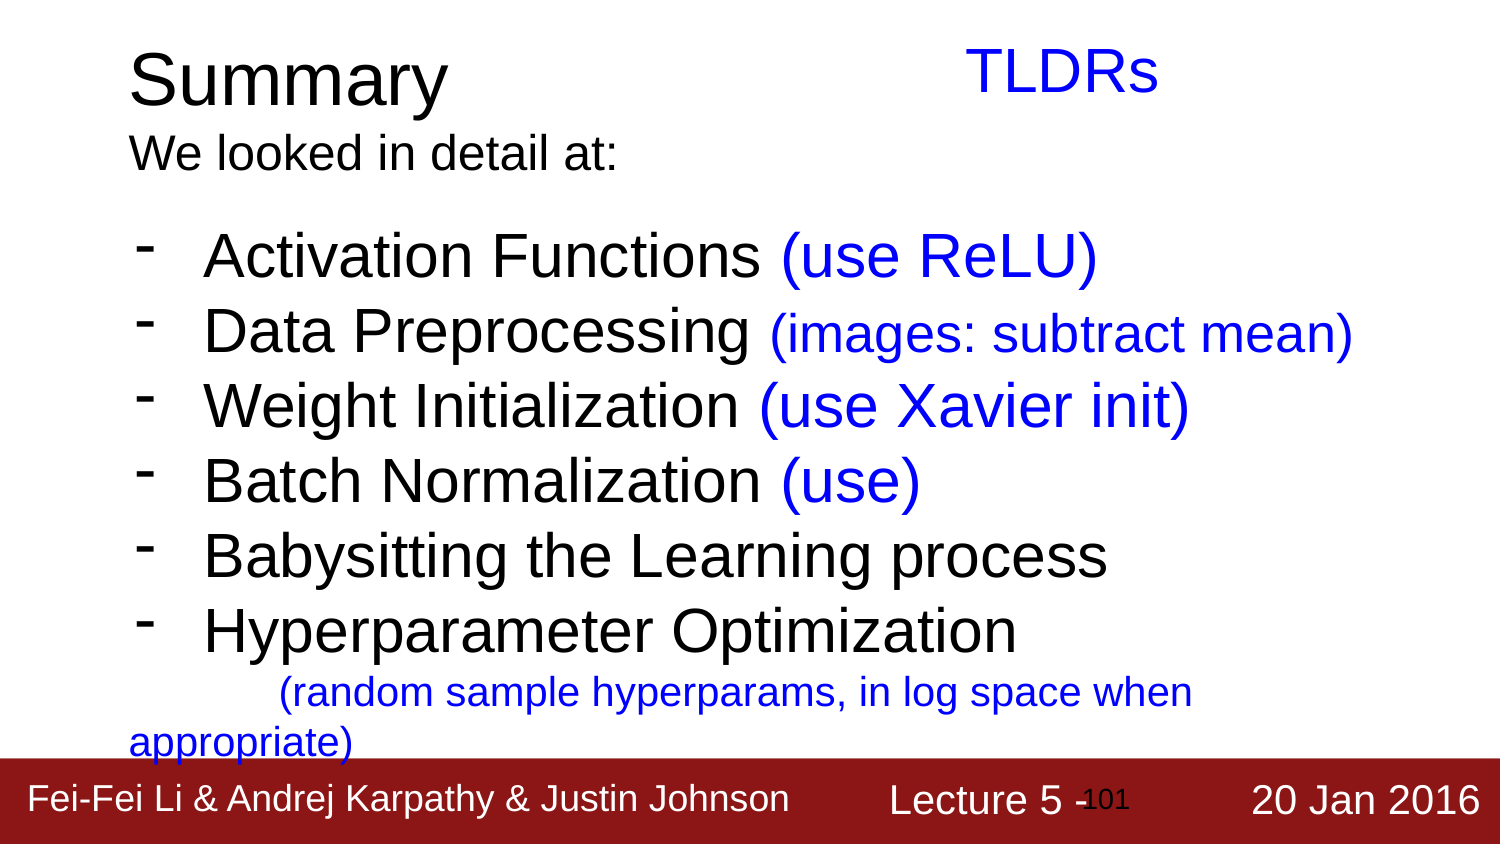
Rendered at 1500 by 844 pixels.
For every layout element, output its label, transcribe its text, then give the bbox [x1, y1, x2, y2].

slide_number ‹#› [1066, 765, 1157, 831]
text_box Summary We looked in detail at: Activation Functions (use ReLU) Data Preprocessing (images: subtract mean) Weight Initialization (use Xavier init) Batch Normalization (use) Babysitting the Learning process Hyperparameter Optimization (random sample hyperparams, in log space when appropriate) [113, 15, 1418, 673]
text_box TLDRs [950, 15, 1274, 89]
